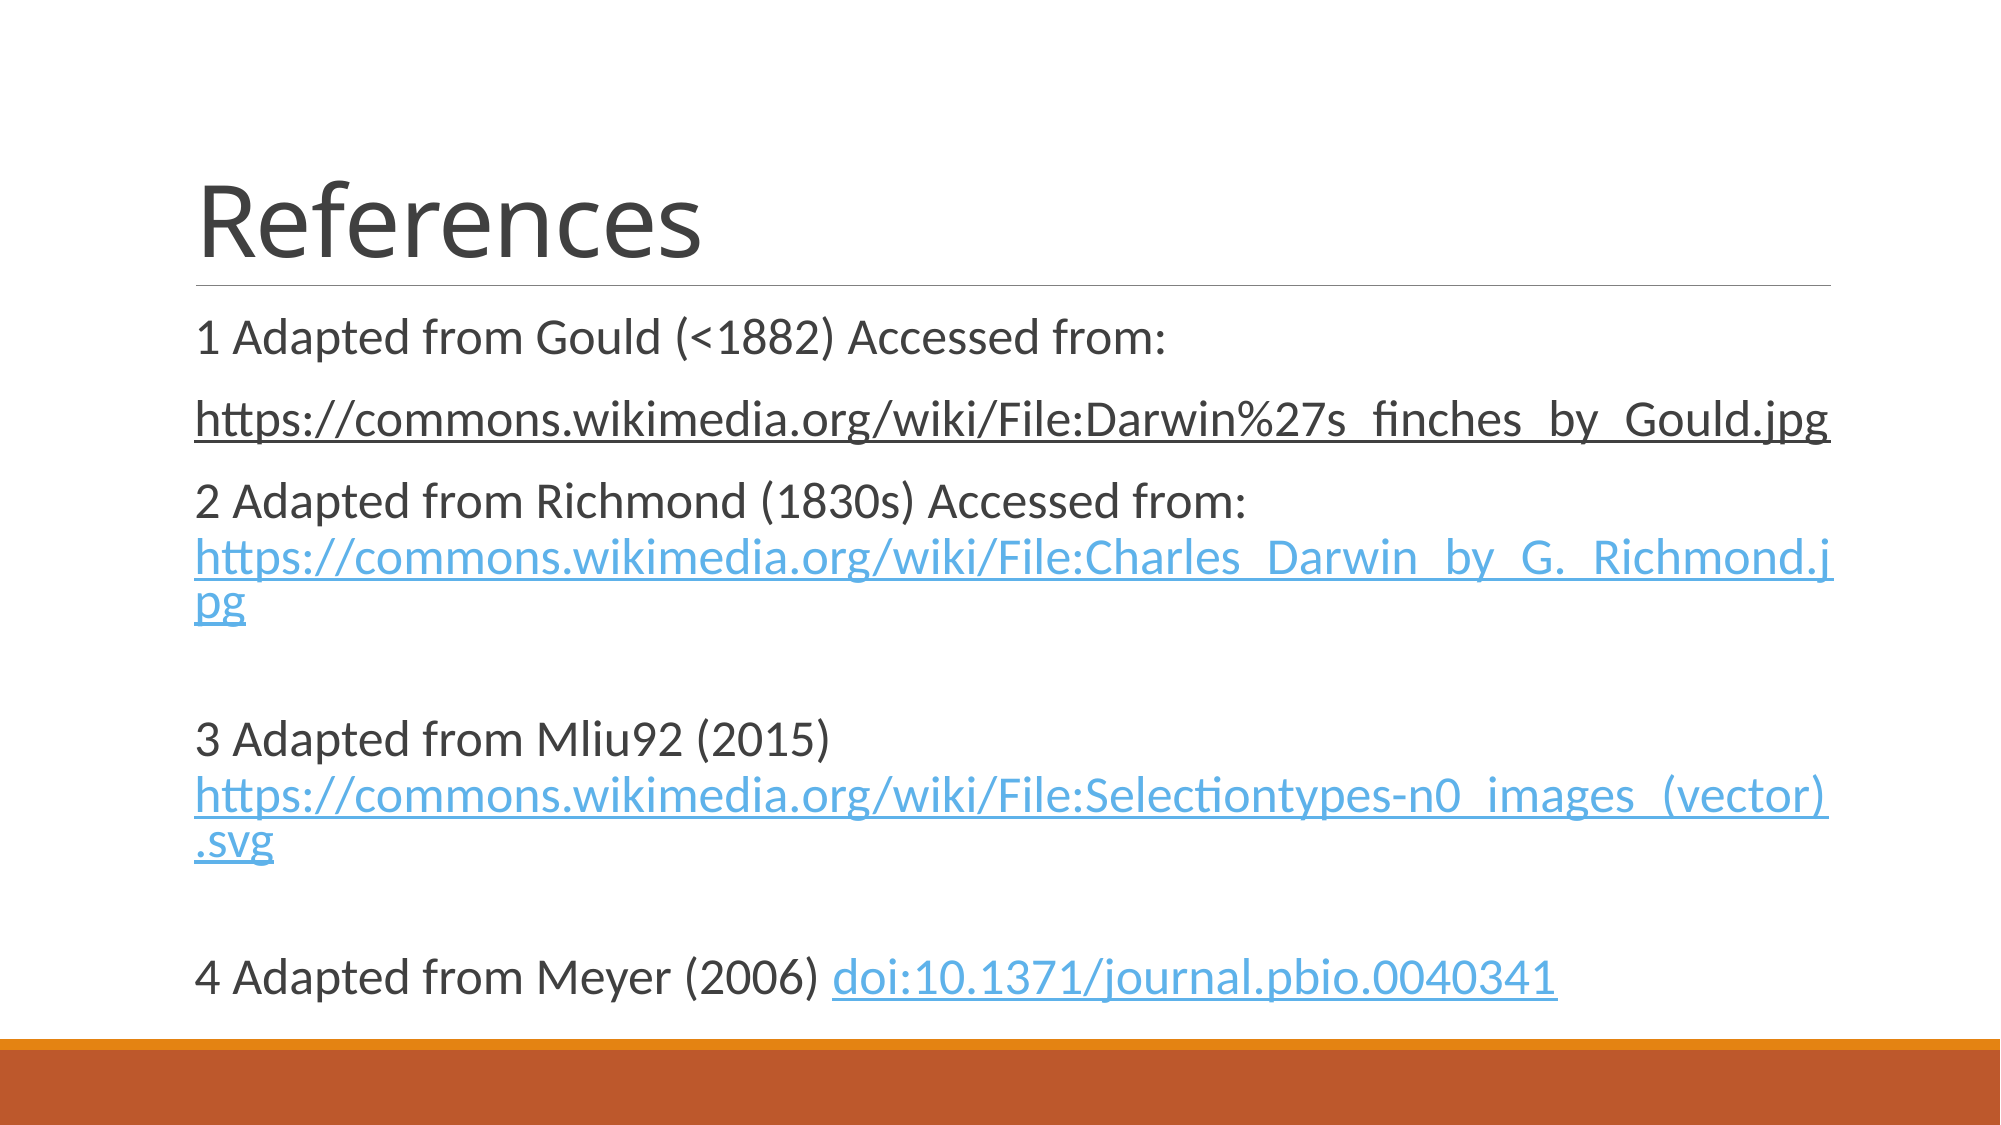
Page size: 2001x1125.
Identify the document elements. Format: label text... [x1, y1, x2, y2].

title References [180, 47, 1830, 285]
list 1 Adapted from Gould (<1882) Accessed from: https://commons.wikimedia.org/wiki/File:Darwin%27s_finches_by_Gould.jpg 2 Adapted from Richmond (1830s) Accessed from: https://commons.wikimedia.org/wiki/File:Charles_Darwin_by_G._Richmond.jpg 3 Adapted from Mliu92 (2015) https://commons.wikimedia.org/wiki/File:Selectiontypes-n0_images_(vector).svg 4 Adapted from Meyer (2006) doi:10.1371/journal.pbio.0040341 [180, 302, 1830, 963]
